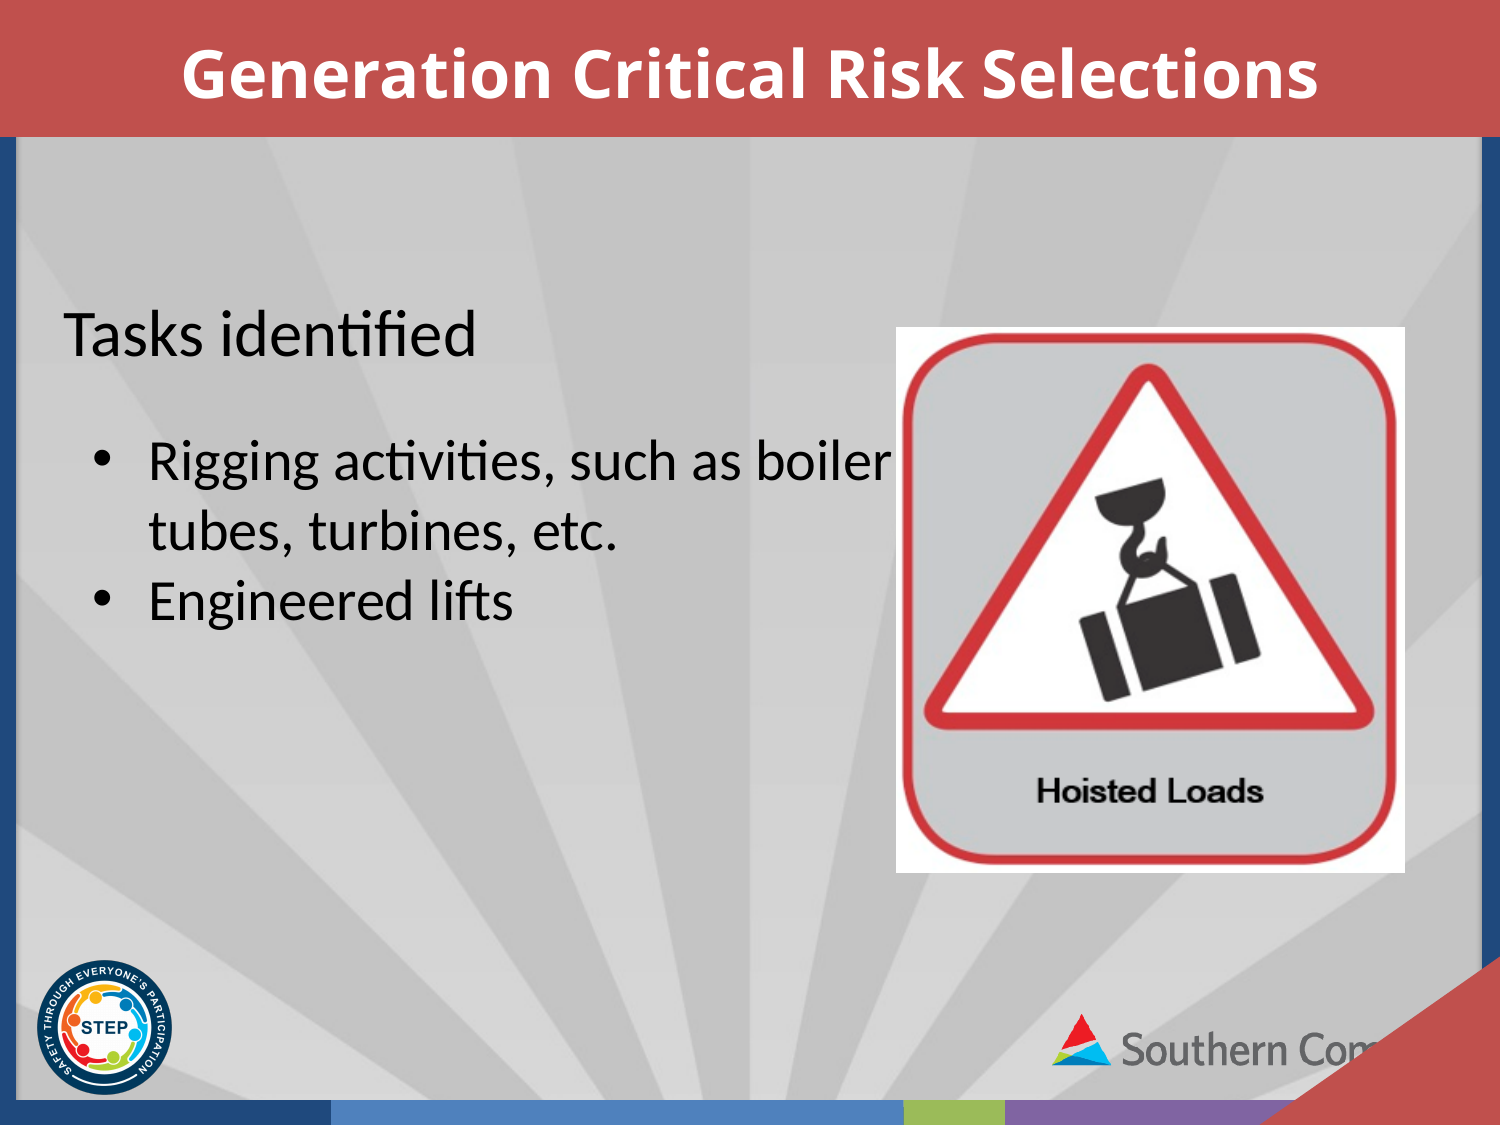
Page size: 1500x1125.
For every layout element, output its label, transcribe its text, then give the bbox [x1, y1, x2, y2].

text_box Tasks identified [48, 282, 610, 378]
text_box Rigging activities, such as boiler tubes, turbines, etc. Engineered lifts [77, 414, 890, 640]
picture [16, 137, 1482, 1100]
title Generation Critical Risk Selections [158, 22, 1342, 122]
